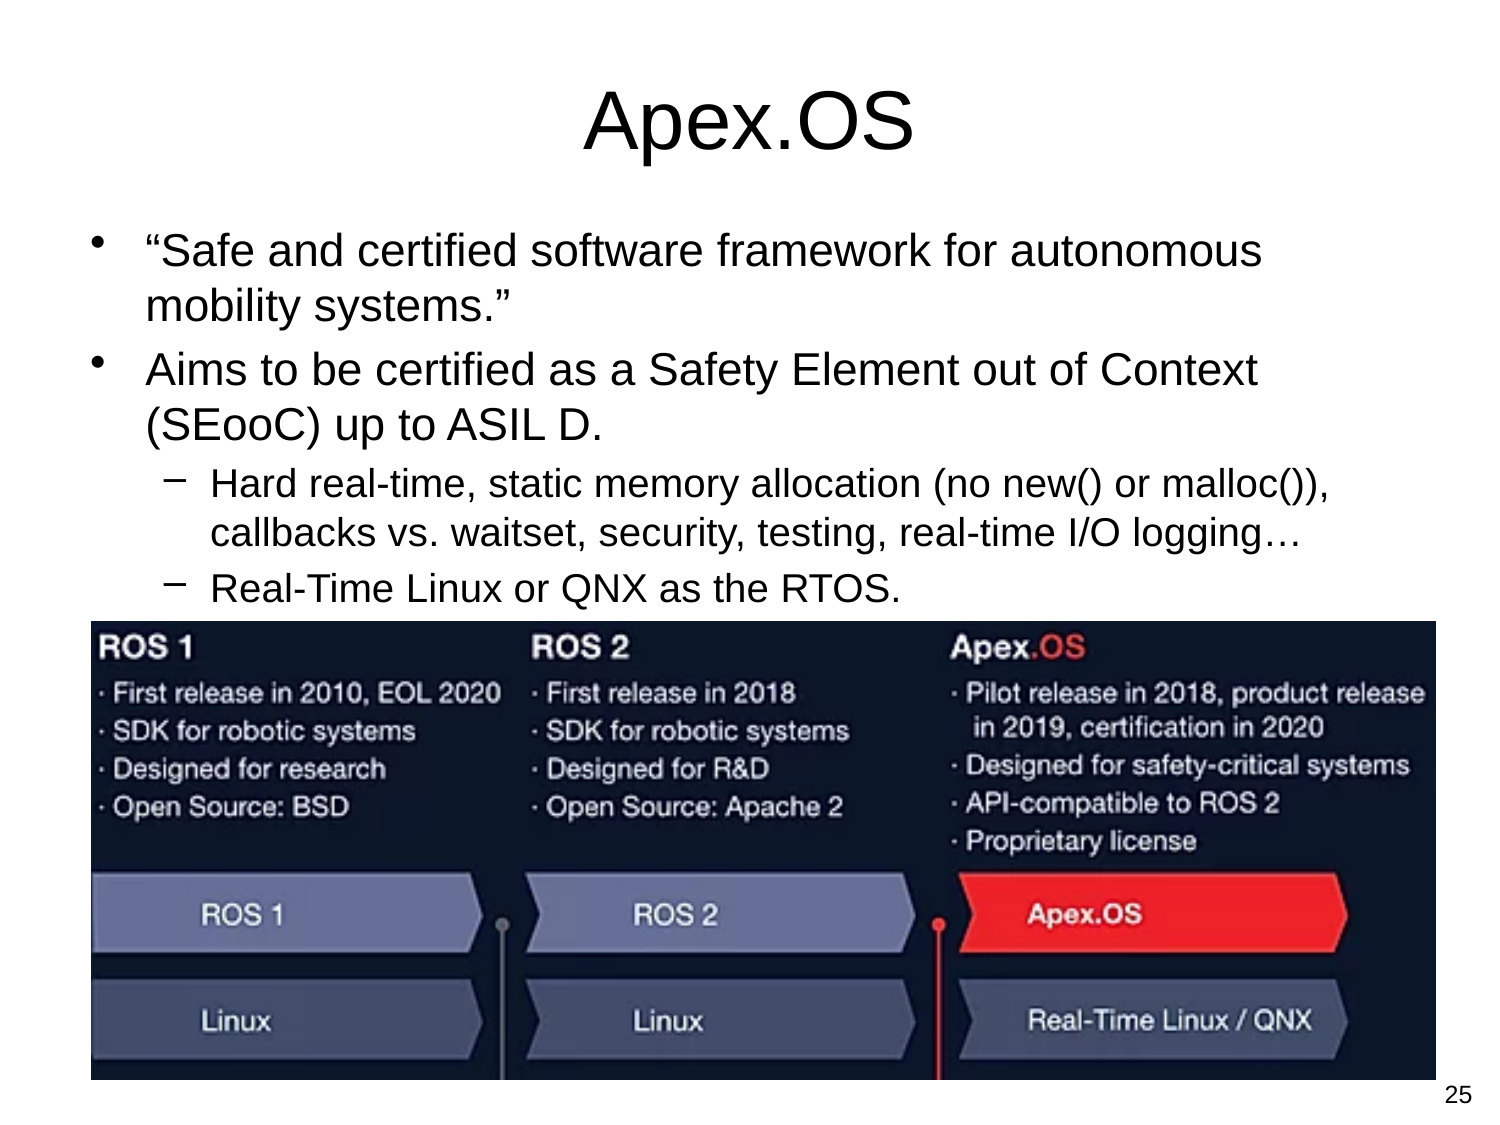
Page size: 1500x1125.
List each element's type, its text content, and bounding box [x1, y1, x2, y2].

slide_number 25 [1137, 1070, 1488, 1112]
title Apex.OS [74, 44, 1426, 188]
list “Safe and certified software framework for autonomous mobility systems.” Aims to be certified as a Safety Element out of Context (SEooC) up to ASIL D. Hard real-time, static memory allocation (no new() or malloc()), callbacks vs. waitset, security, testing, real-time I/O logging… Real-Time Linux or QNX as the RTOS. [74, 212, 1436, 622]
picture [91, 621, 1436, 1081]
